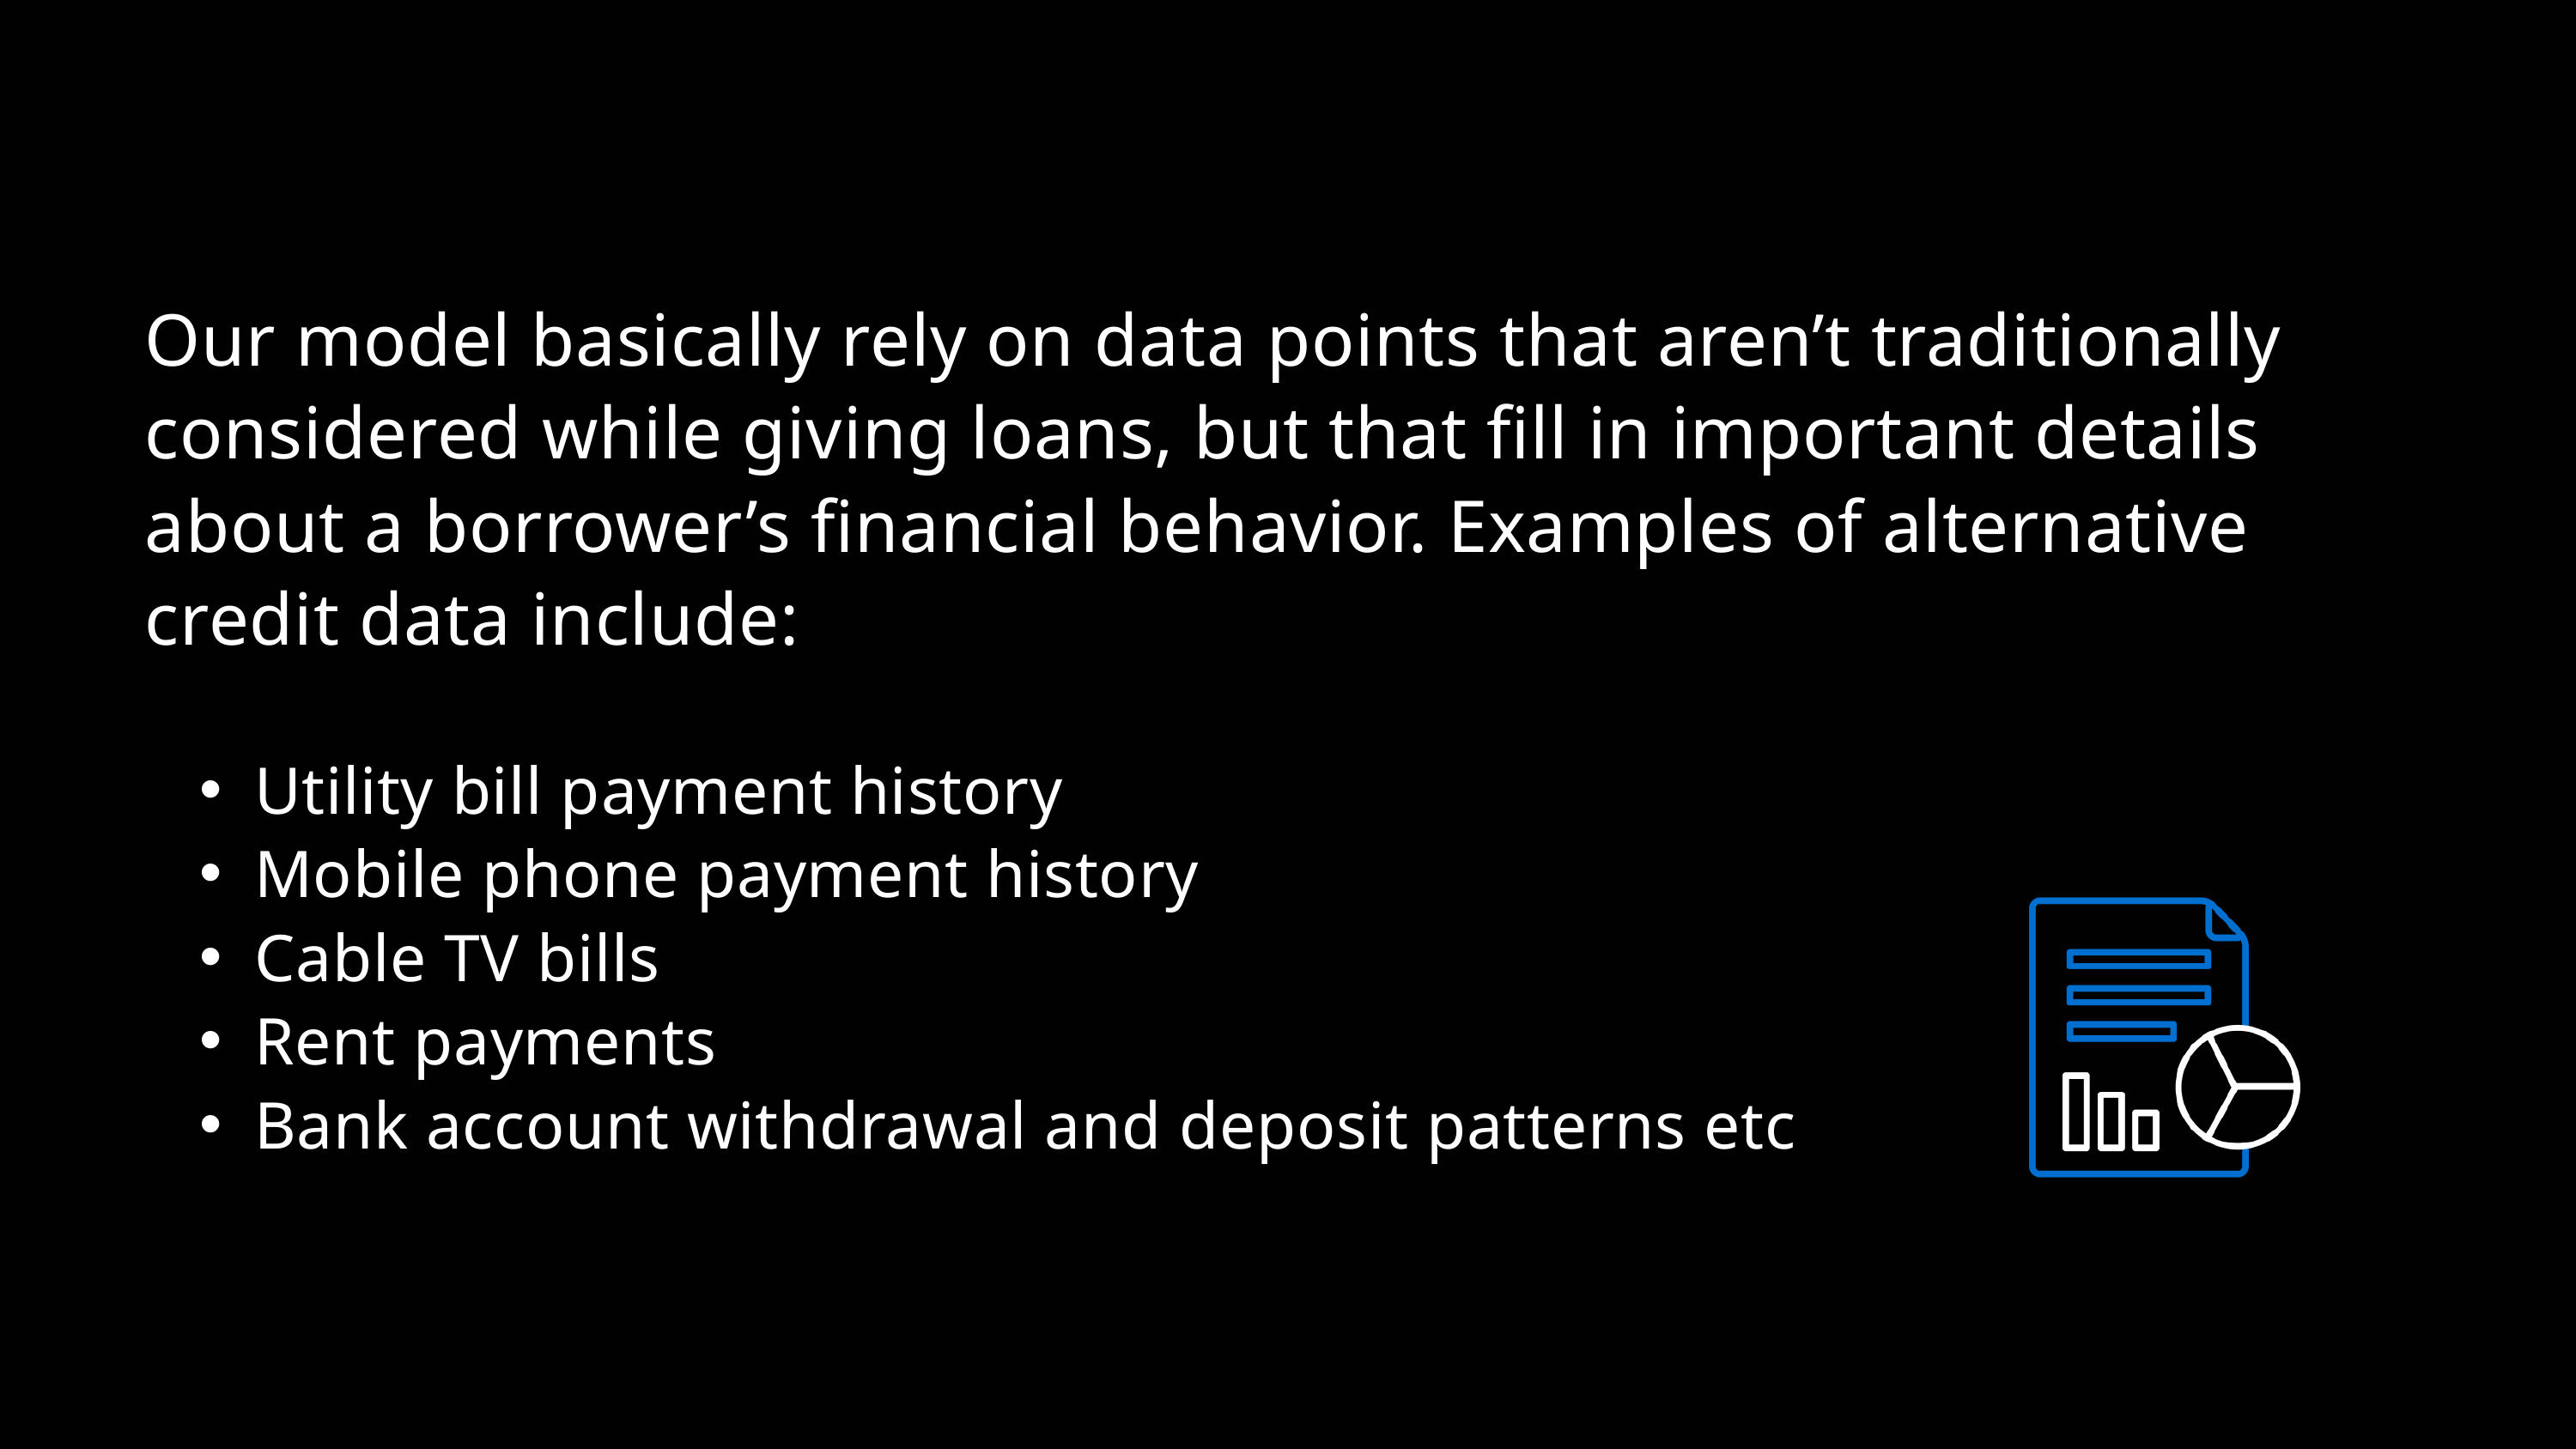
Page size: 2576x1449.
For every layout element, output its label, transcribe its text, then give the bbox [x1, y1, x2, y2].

text_box [1897, 770, 2432, 1304]
text_box Our model basically rely on data points that aren’t traditionally considered while giving loans, but that fill in important details about a borrower’s financial behavior. Examples of alternative credit data include: Utility bill payment history Mobile phone payment history Cable TV bills Rent payments Bank account withdrawal and deposit patterns etc [144, 288, 2432, 1162]
